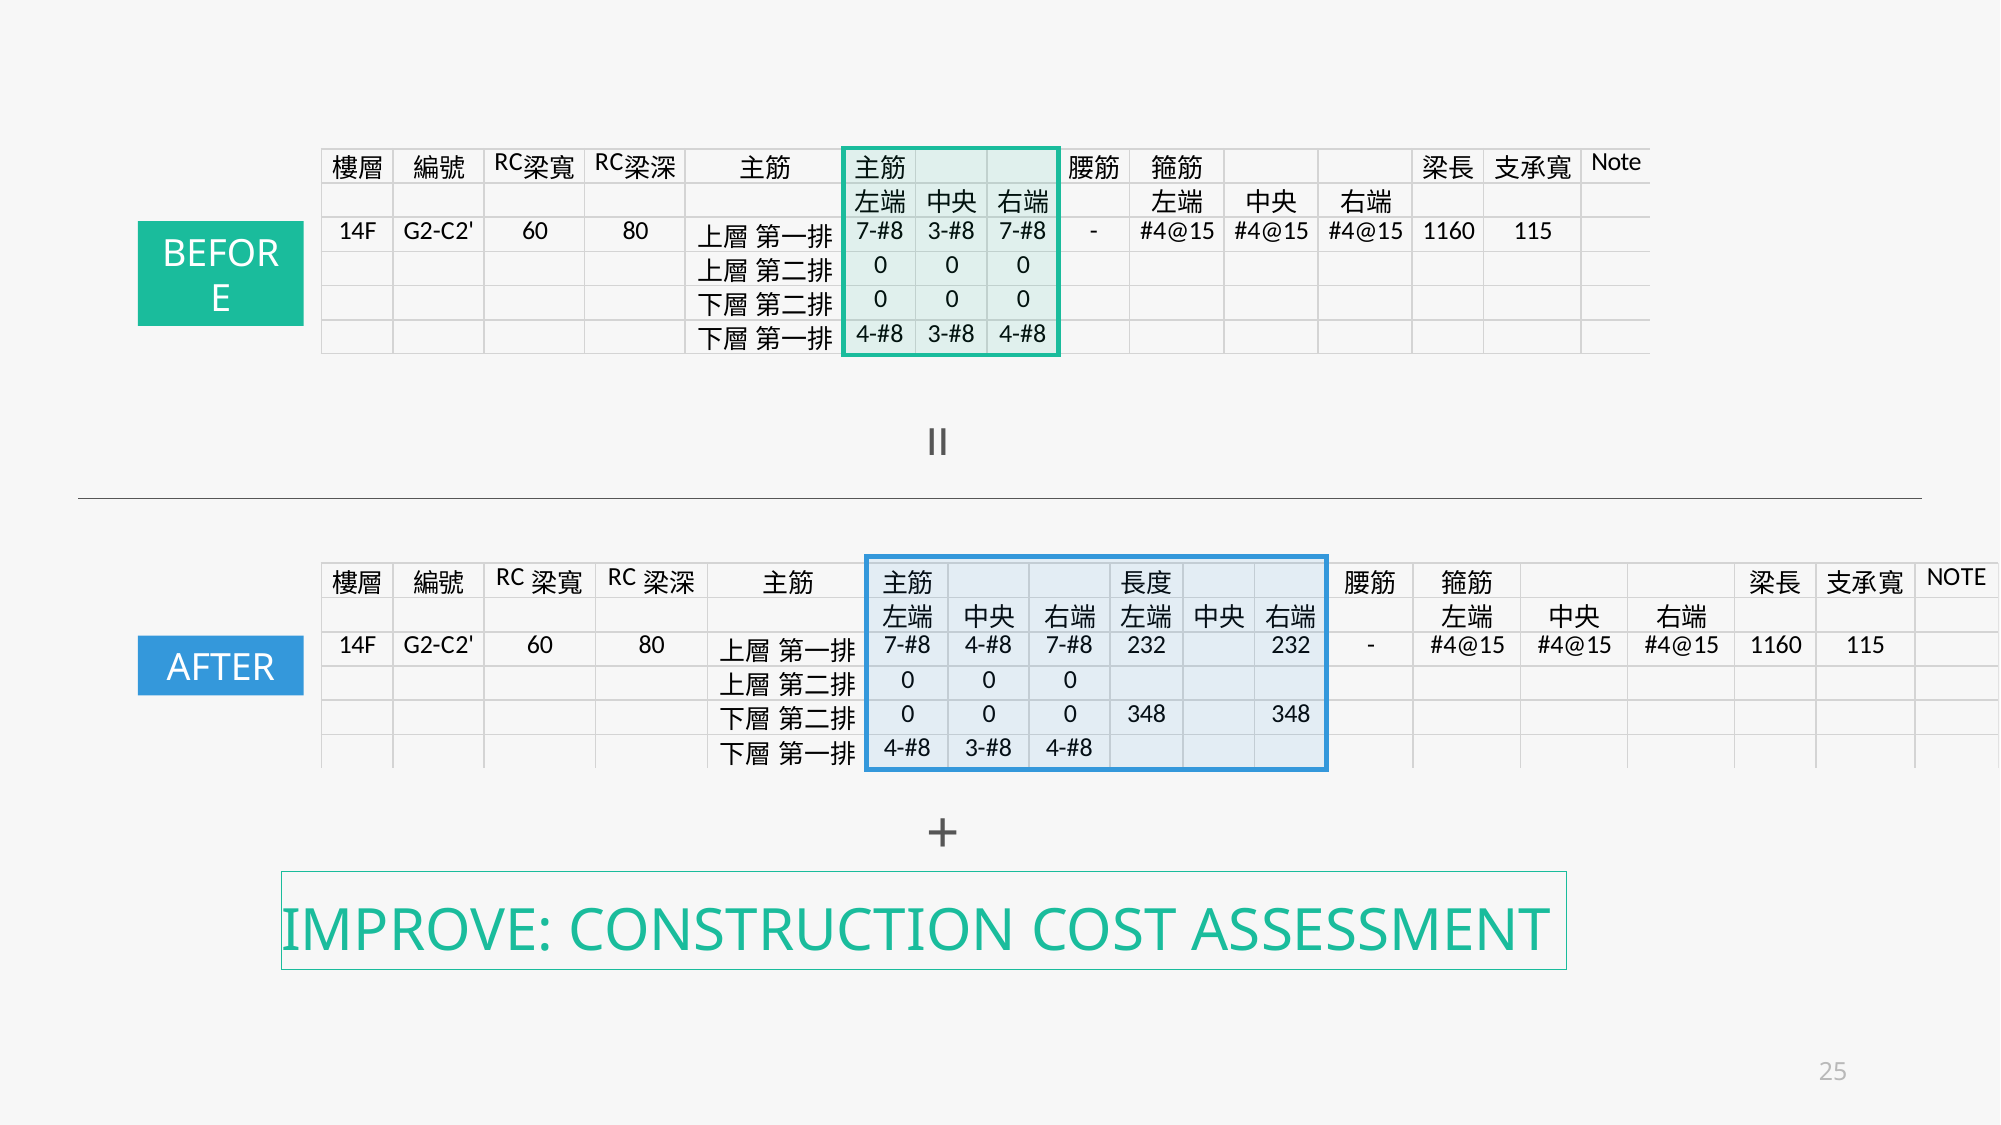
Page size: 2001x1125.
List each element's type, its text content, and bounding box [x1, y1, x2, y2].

text_box AFTER [137, 635, 304, 696]
picture [320, 562, 2000, 770]
slide_number 25 [1412, 1042, 1863, 1103]
picture [320, 147, 1652, 356]
text_box + [926, 774, 975, 873]
text_box [865, 555, 1328, 562]
text_box = [898, 425, 998, 474]
text_box IMPROVE: CONSTRUCTION COST ASSESSMENT [281, 871, 1567, 970]
text_box BEFORE [137, 221, 304, 326]
